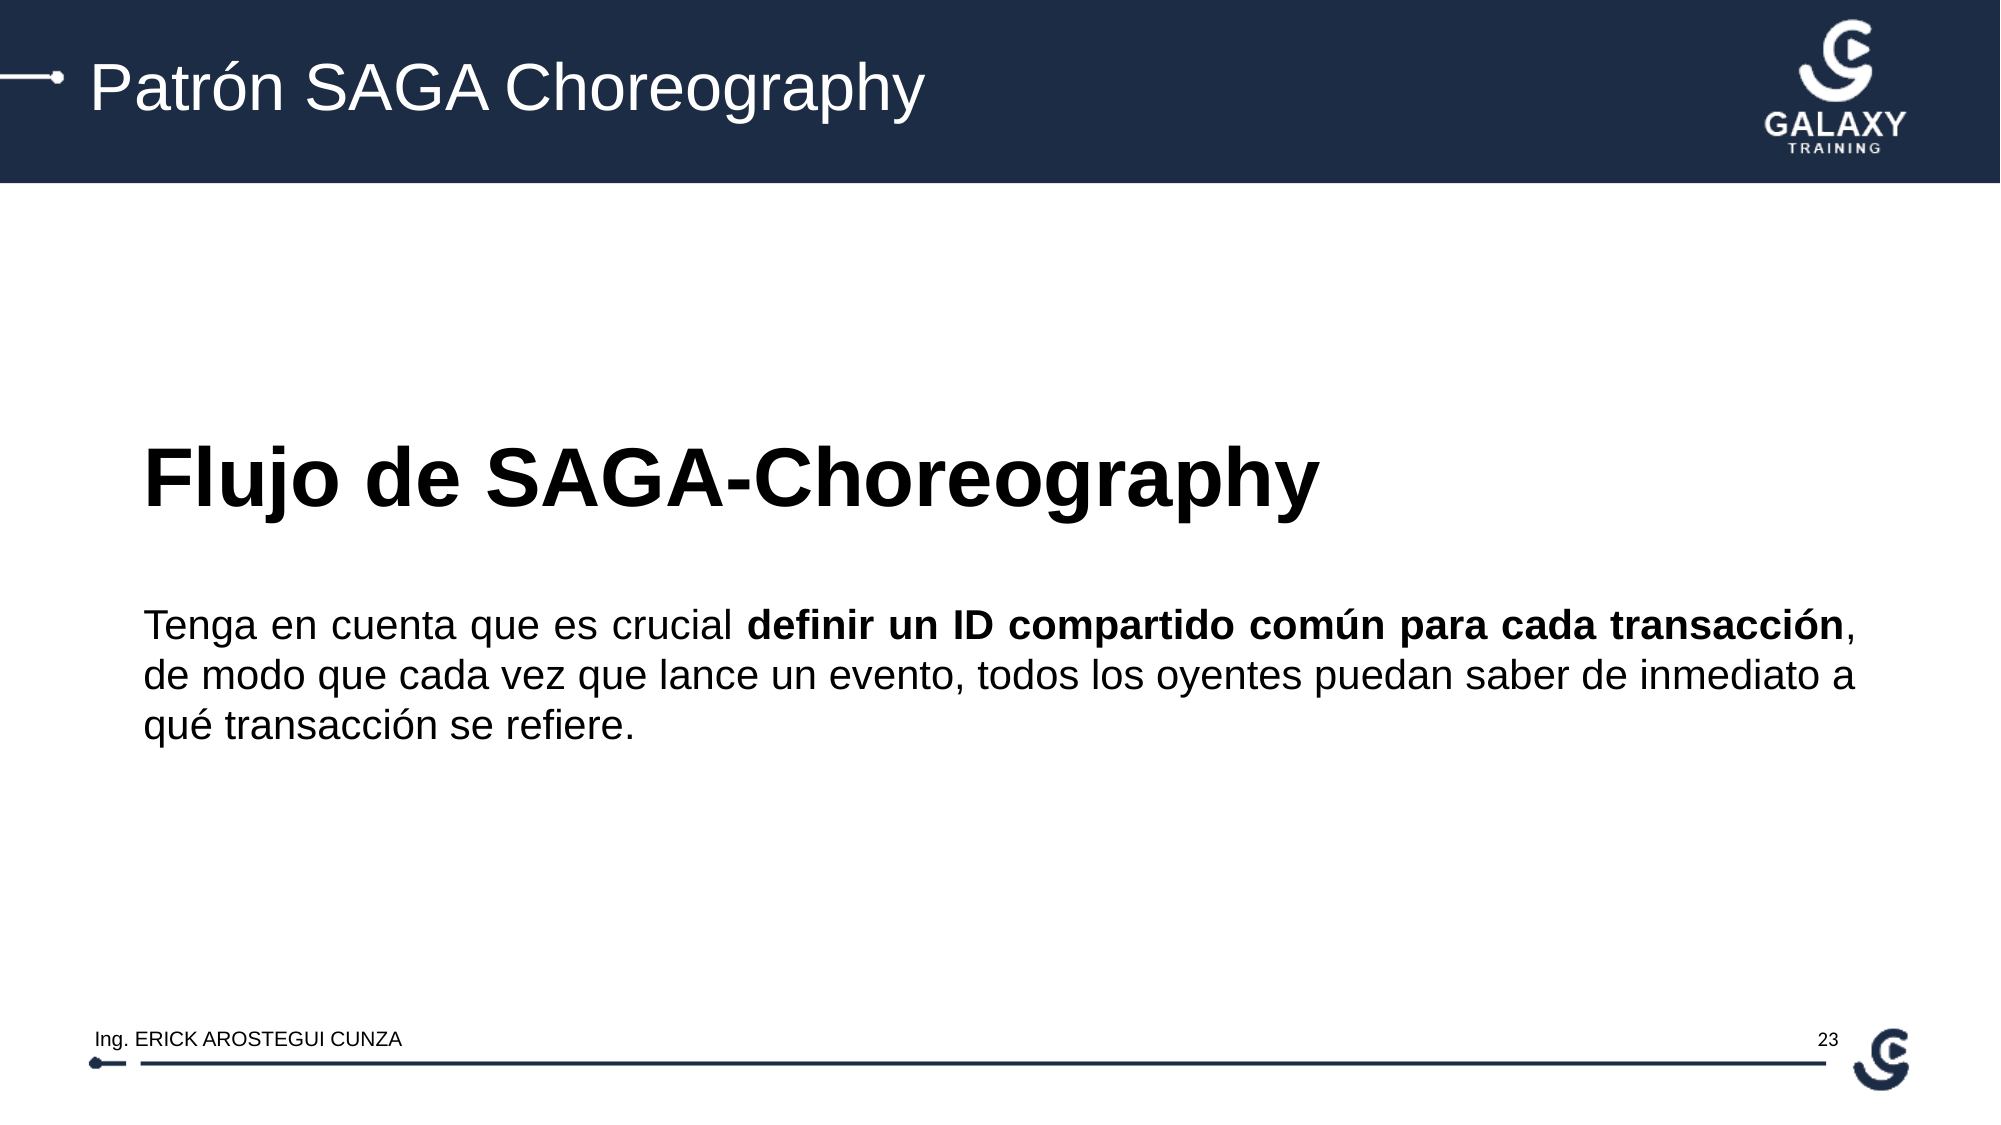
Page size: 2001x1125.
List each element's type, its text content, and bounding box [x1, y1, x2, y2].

text_box Patrón SAGA Choreography [0, 0, 2000, 184]
picture [0, 184, 2000, 1124]
text_box Flujo de SAGA-Choreography Tenga en cuenta que es crucial definir un ID compartido común para cada transacción, de modo que cada vez que lance un evento, todos los oyentes puedan saber de inmediato a qué transacción se refiere. [128, 365, 1872, 756]
